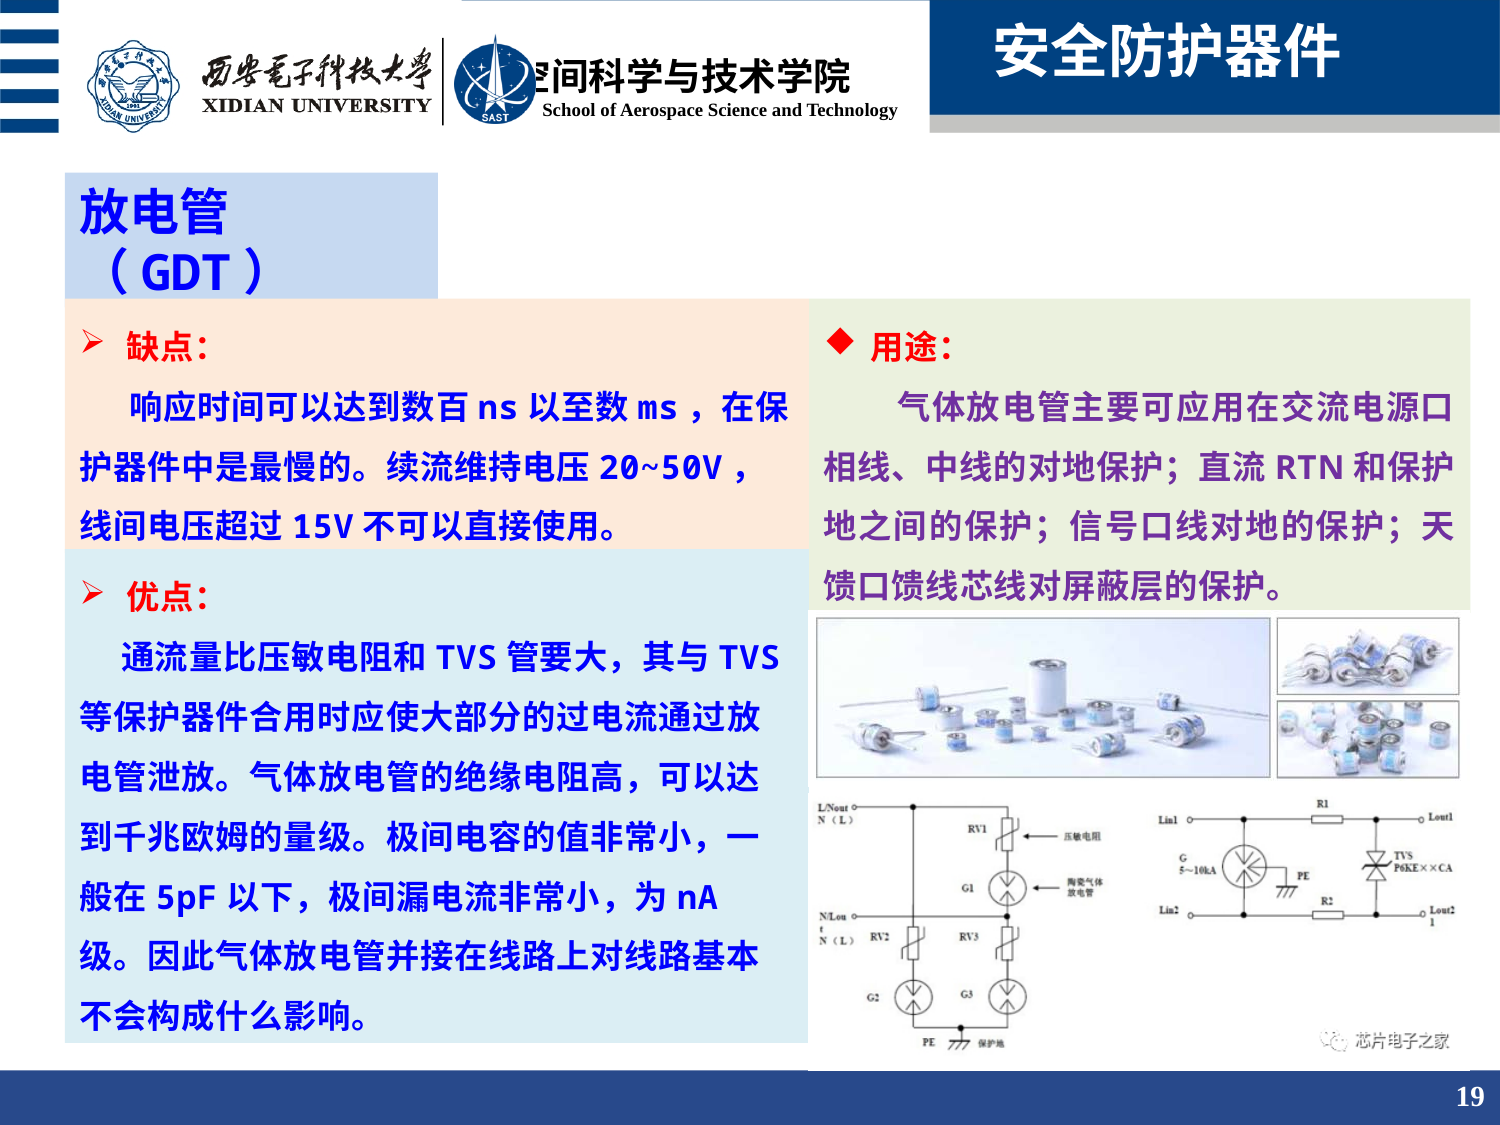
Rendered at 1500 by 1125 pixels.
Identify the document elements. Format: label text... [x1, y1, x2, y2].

text_box 用途： 气体放电管主要可应用在交流电源口相线、中线的对地保护；直流RTN和保护地之间的保护；信号口线对地的保护；天馈口馈线芯线对屏蔽层的保护。 [809, 298, 1471, 610]
text_box 安全防护器件 [977, 7, 1357, 92]
picture [0, 0, 1500, 1071]
text_box 优点： 通流量比压敏电阻和TVS管要大，其与TVS等保护器件合用时应使大部分的过电流通过放电管泄放。气体放电管的绝缘电阻高，可以达到千兆欧姆的量级。极间电容的值非常小，一般在5pF以下，极间漏电流非常小，为nA级。因此气体放电管并接在线路上对线路基本不会构成什么影响。 [64, 549, 809, 1043]
text_box 放电管（GDT） [64, 172, 438, 298]
text_box 缺点： 响应时间可以达到数百ns以至数ms，在保护器件中是最慢的。续流维持电压20~50V，线间电压超过15V不可以直接使用。 [64, 298, 809, 549]
